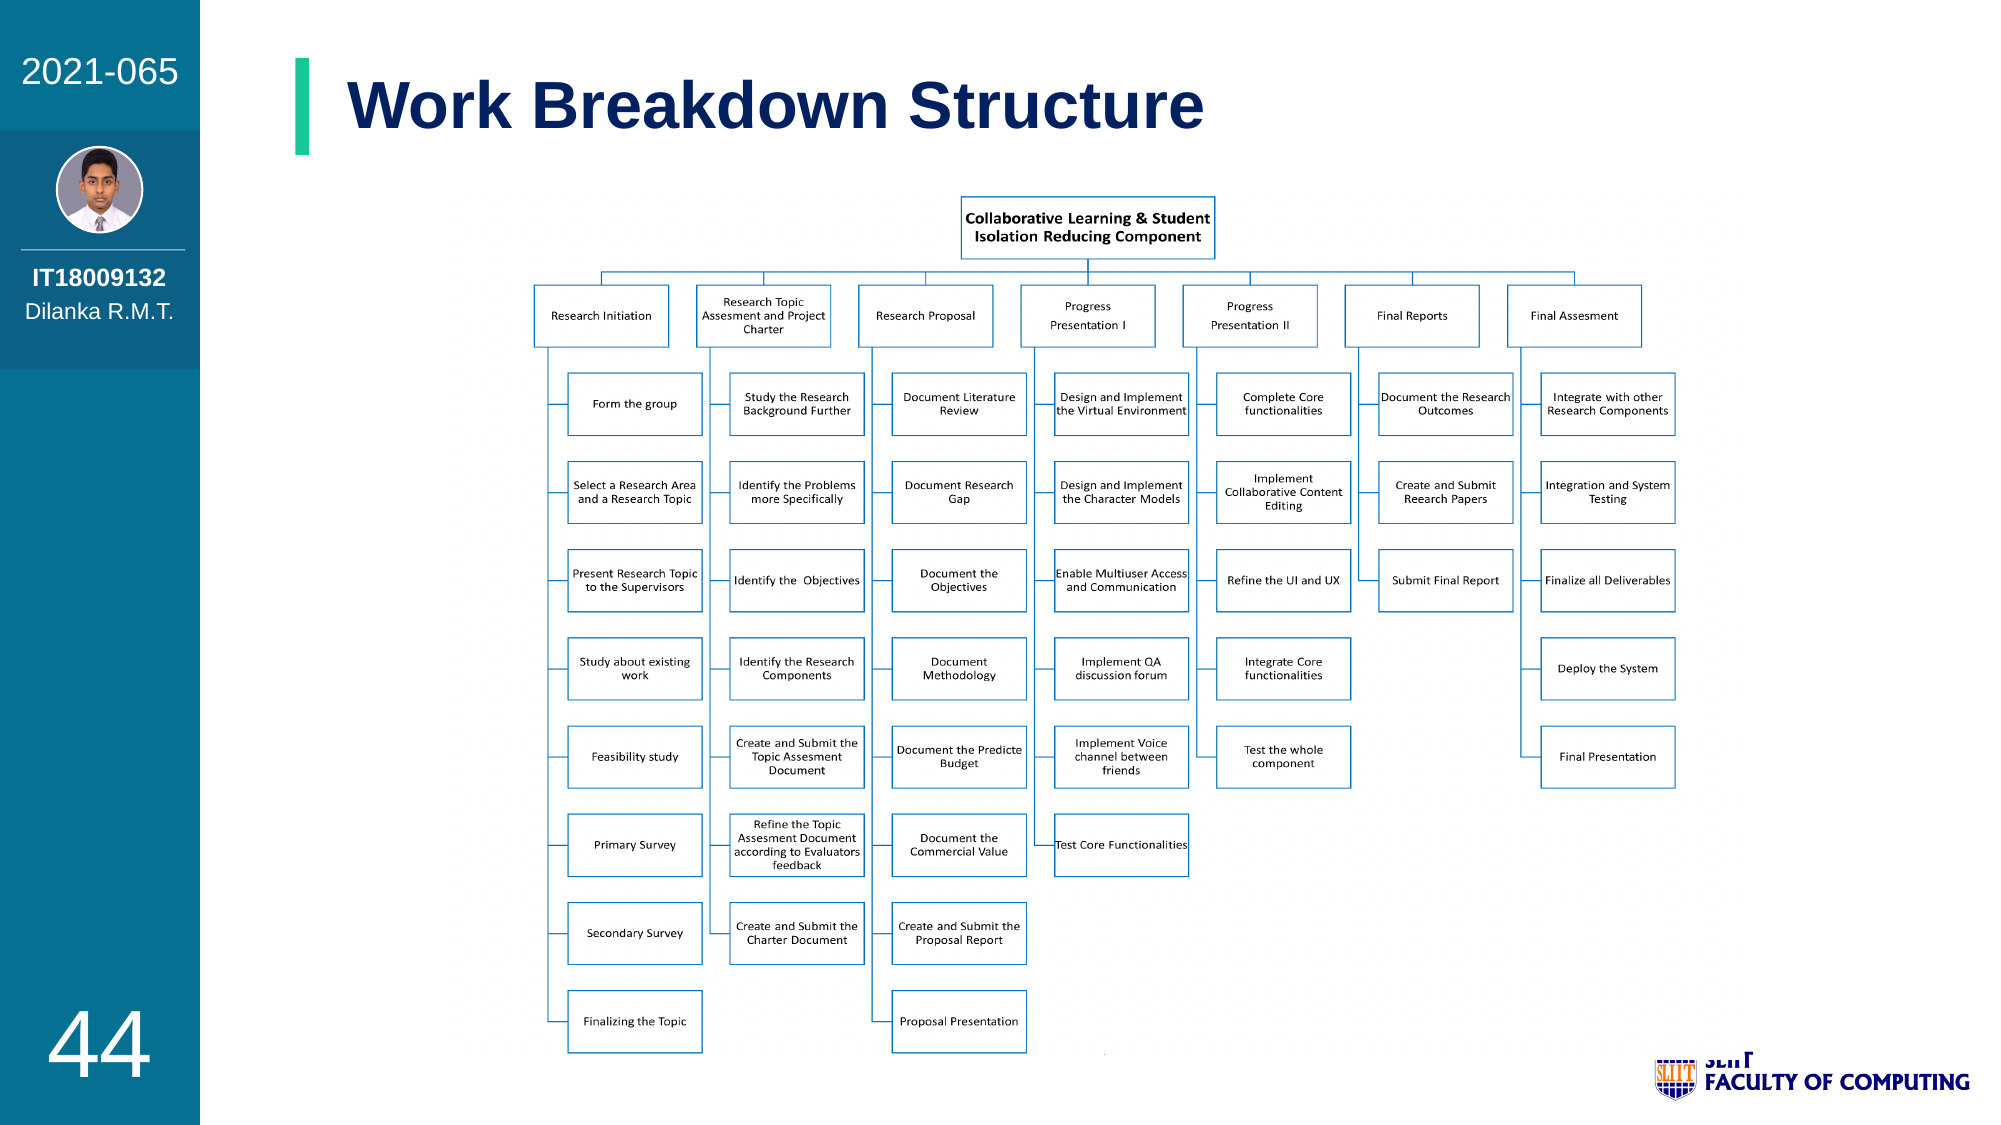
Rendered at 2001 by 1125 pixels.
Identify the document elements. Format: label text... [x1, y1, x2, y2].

picture [56, 146, 143, 233]
text_box 44 [32, 977, 168, 1103]
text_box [295, 54, 1225, 155]
text_box Dilanka R.M.T. [9, 288, 190, 331]
picture [443, 189, 1983, 1118]
text_box IT18009132 [17, 253, 182, 288]
